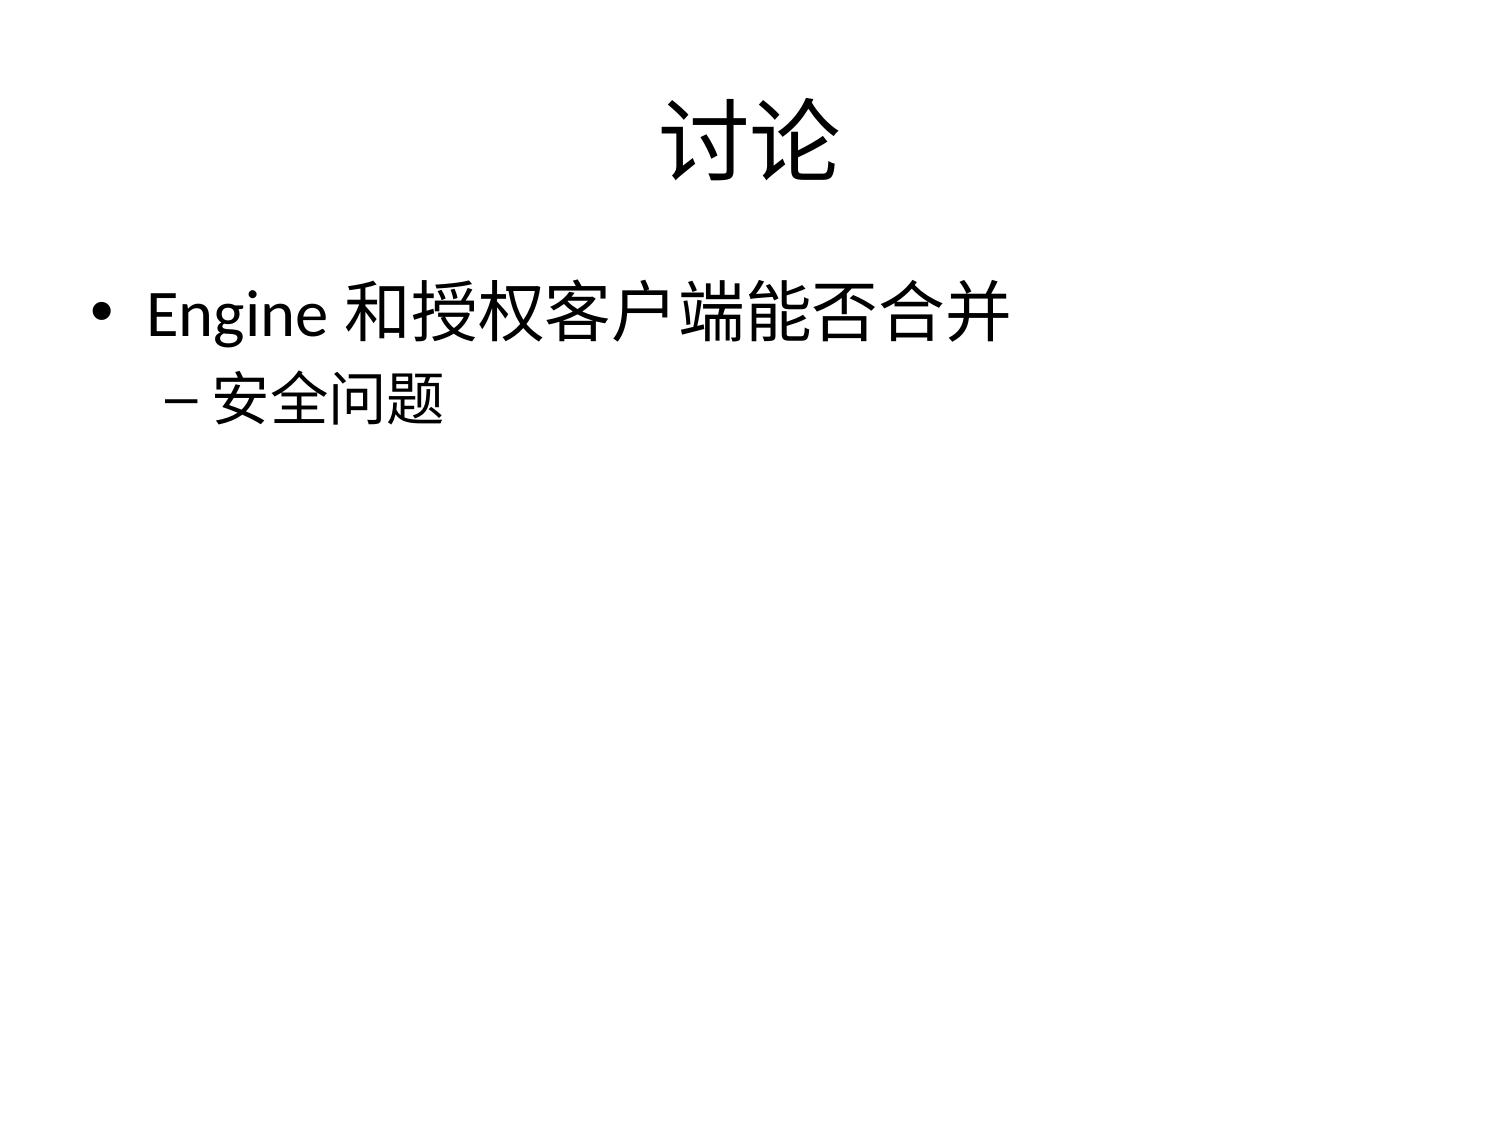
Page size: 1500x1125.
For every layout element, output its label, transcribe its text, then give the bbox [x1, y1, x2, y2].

list Engine和授权客户端能否合并 安全问题 [75, 262, 1425, 1005]
title 讨论 [75, 45, 1425, 233]
